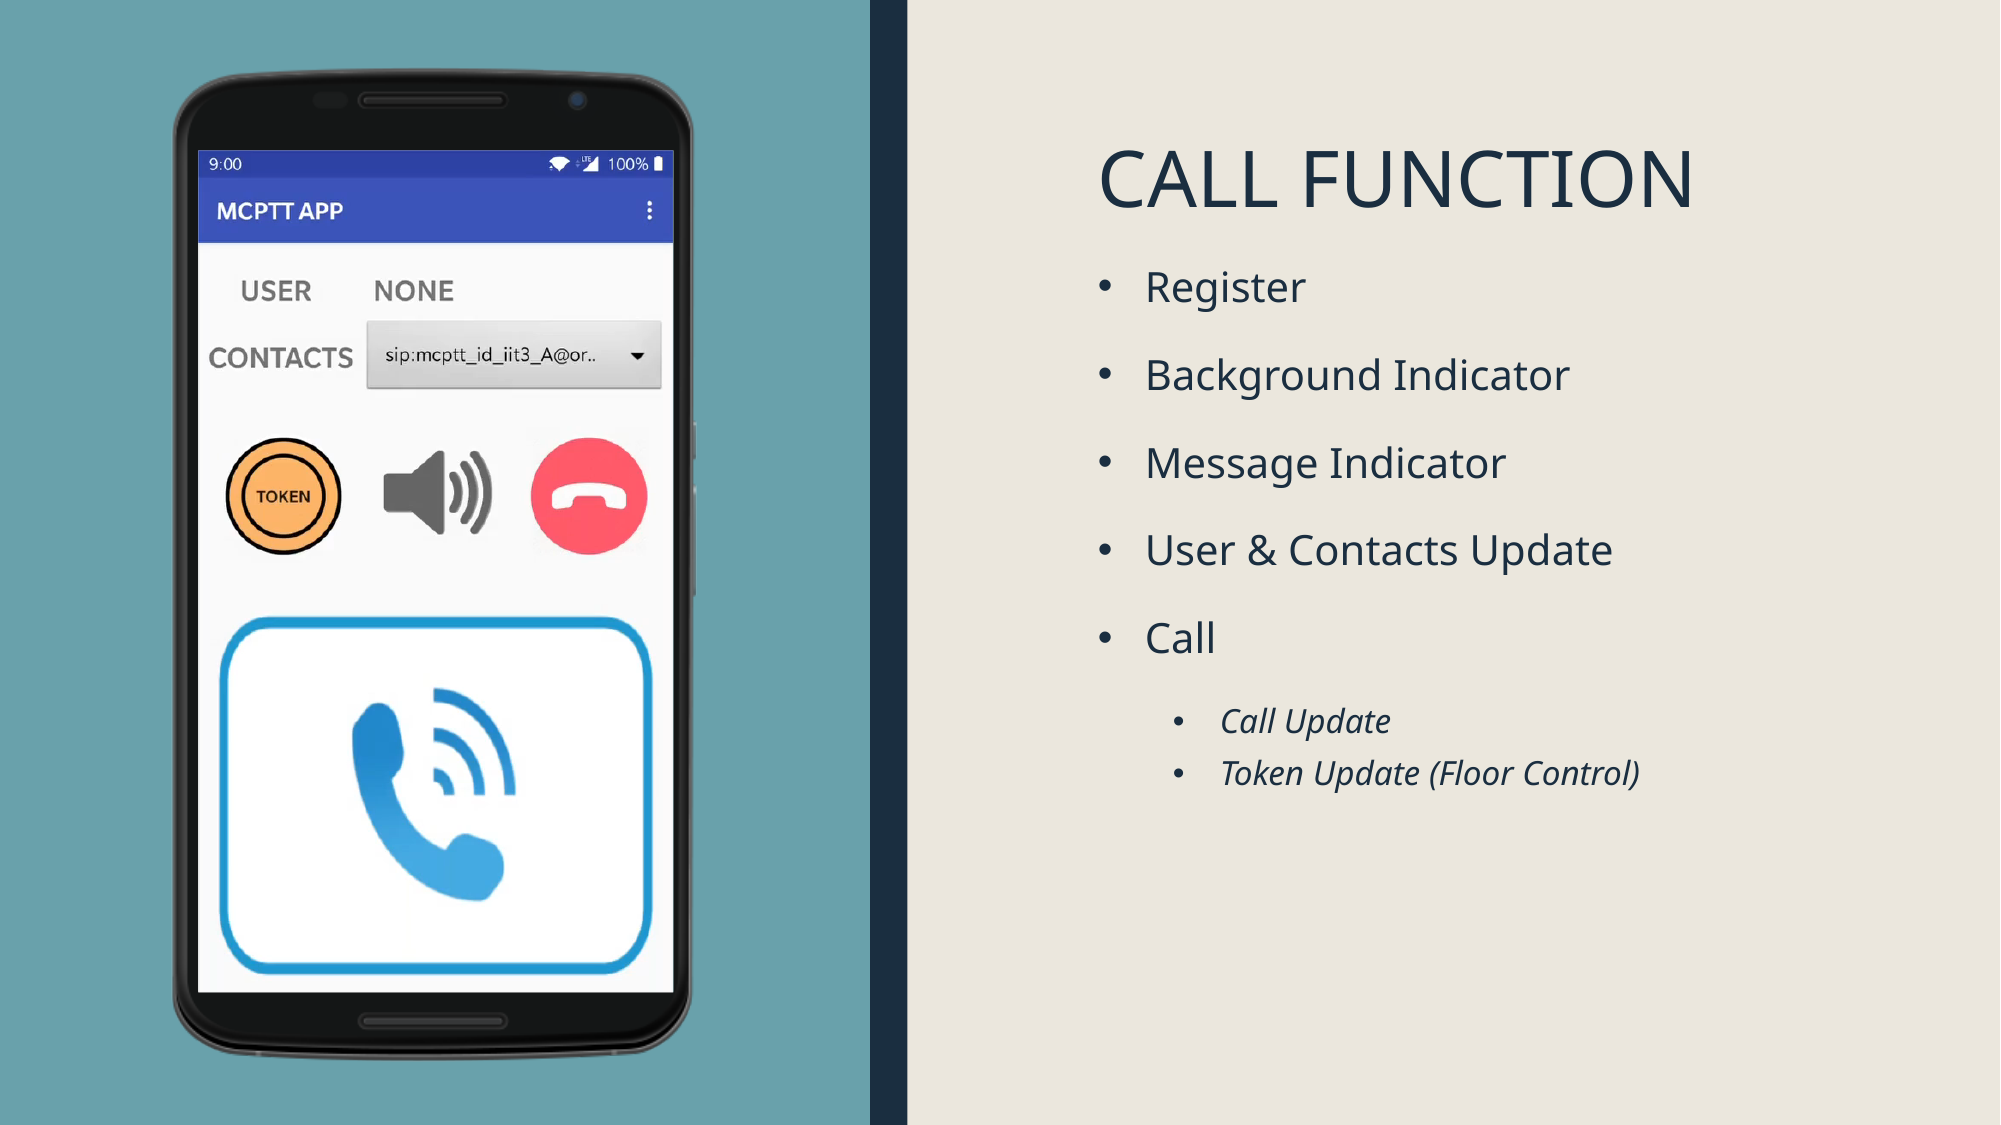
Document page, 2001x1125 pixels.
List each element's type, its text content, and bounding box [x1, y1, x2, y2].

list Register Background Indicator Message Indicator User & Contacts Update Call Call Update Token Update (Floor Control) [1082, 246, 1783, 1003]
title CALL FUNCTION [1082, 136, 1716, 246]
picture [115, 61, 757, 1065]
